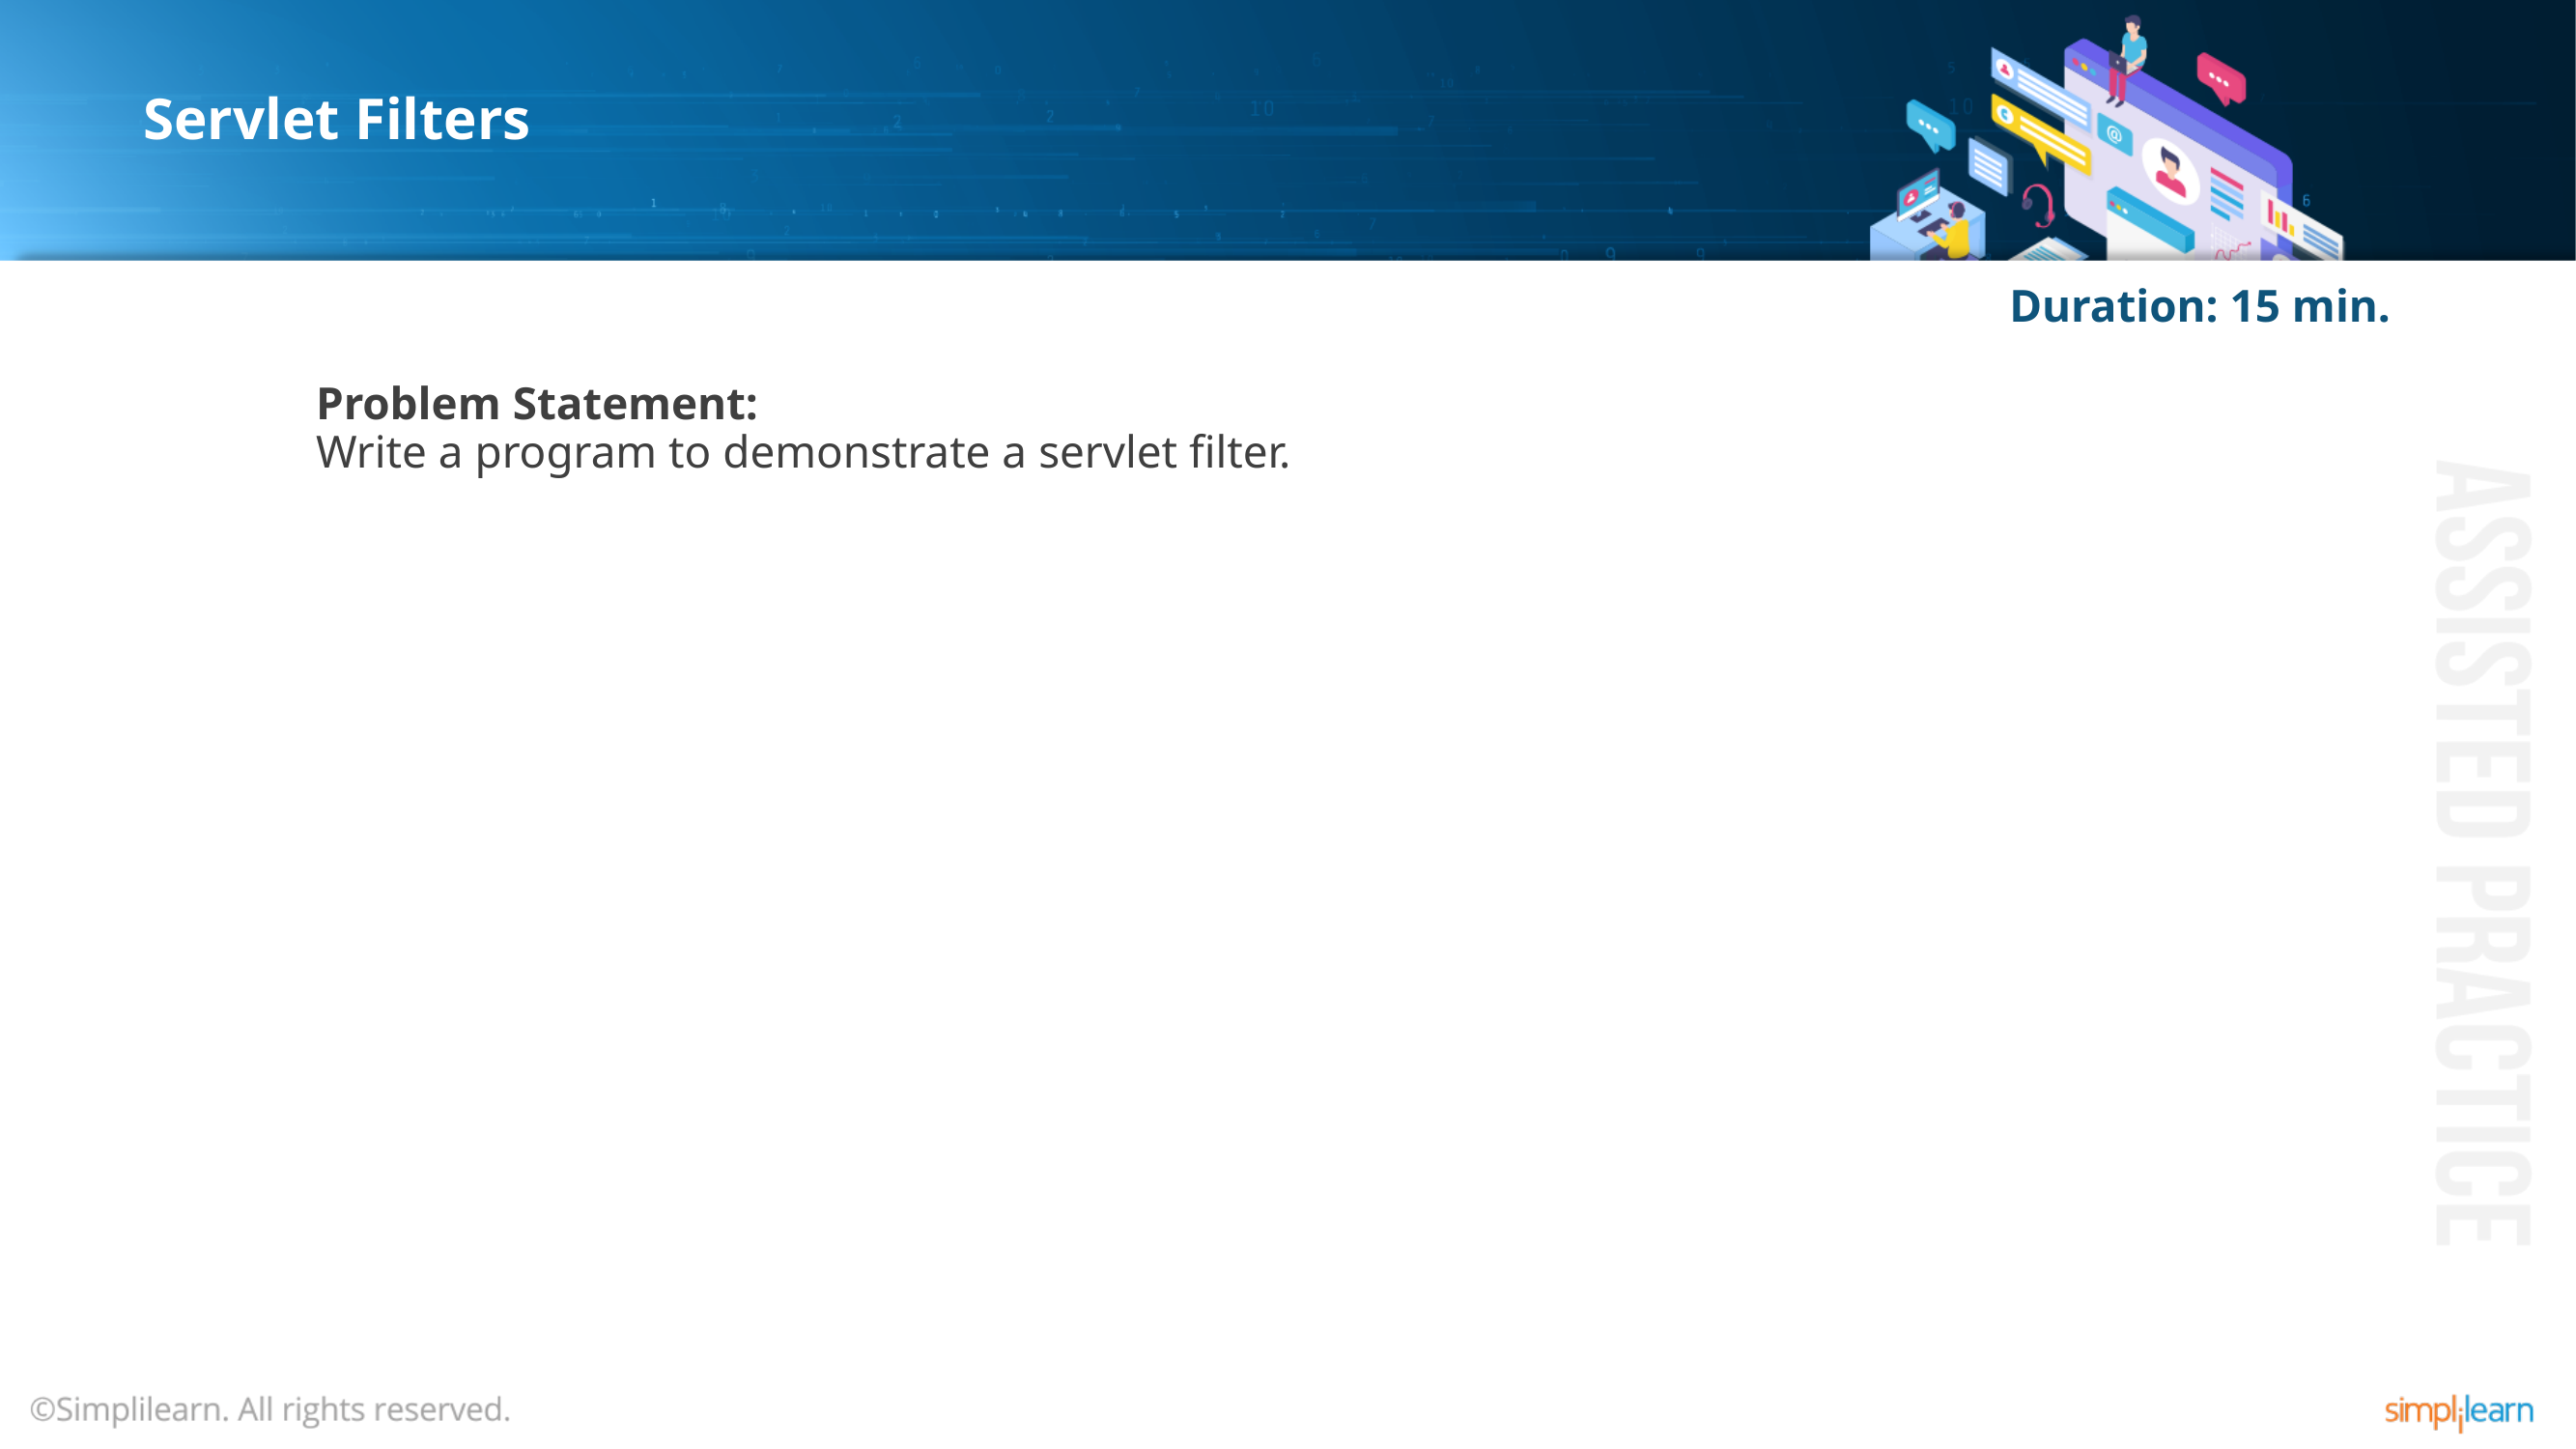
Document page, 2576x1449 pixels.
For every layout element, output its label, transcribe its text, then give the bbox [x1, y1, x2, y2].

text_box Duration: 15 min. [1995, 279, 2548, 337]
list Problem Statement: Write a program to demonstrate a servlet filter. [301, 374, 2275, 1251]
title Servlet Filters [128, 69, 1819, 175]
picture [0, 0, 2576, 1449]
